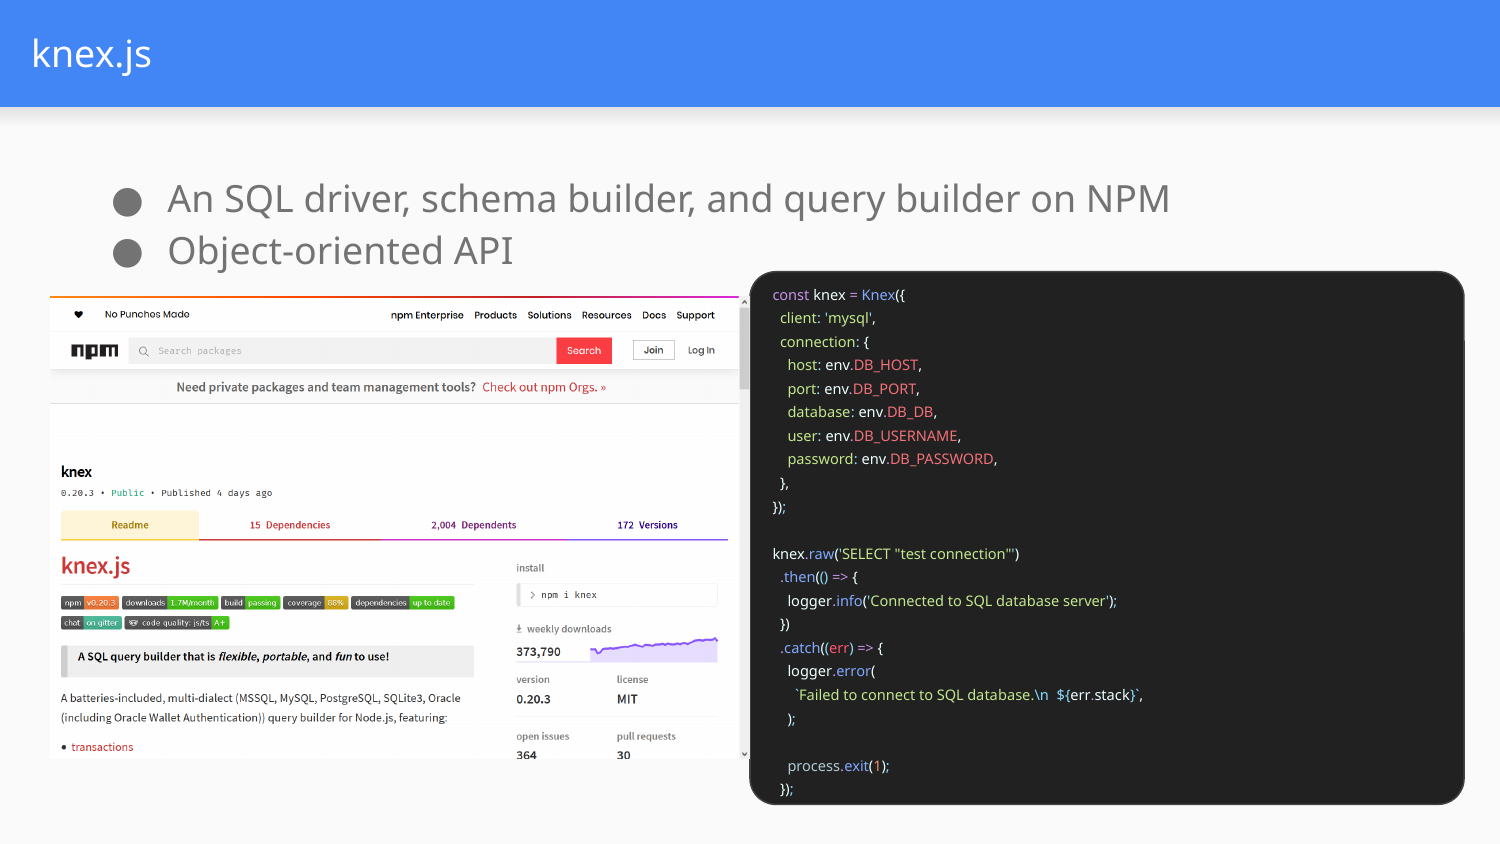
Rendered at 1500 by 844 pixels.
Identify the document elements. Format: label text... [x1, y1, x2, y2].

picture [49, 296, 751, 759]
list An SQL driver, schema builder, and query builder on NPM Object-oriented API [77, 153, 1427, 288]
title knex.js [16, 2, 1464, 102]
text_box const knex = Knex({ client: 'mysql', connection: { host: env.DB_HOST, port: env.DB_PORT, database: env.DB_DB, user: env.DB_USERNAME, password: env.DB_PASSWORD, }, }); knex.raw('SELECT "test connection"') .then(() => { logger.info('Connected to SQL database server'); }) .catch((err) => { logger.error( `Failed to connect to SQL database.\n ${err.stack}`, ); process.exit(1); }); [750, 271, 1465, 805]
